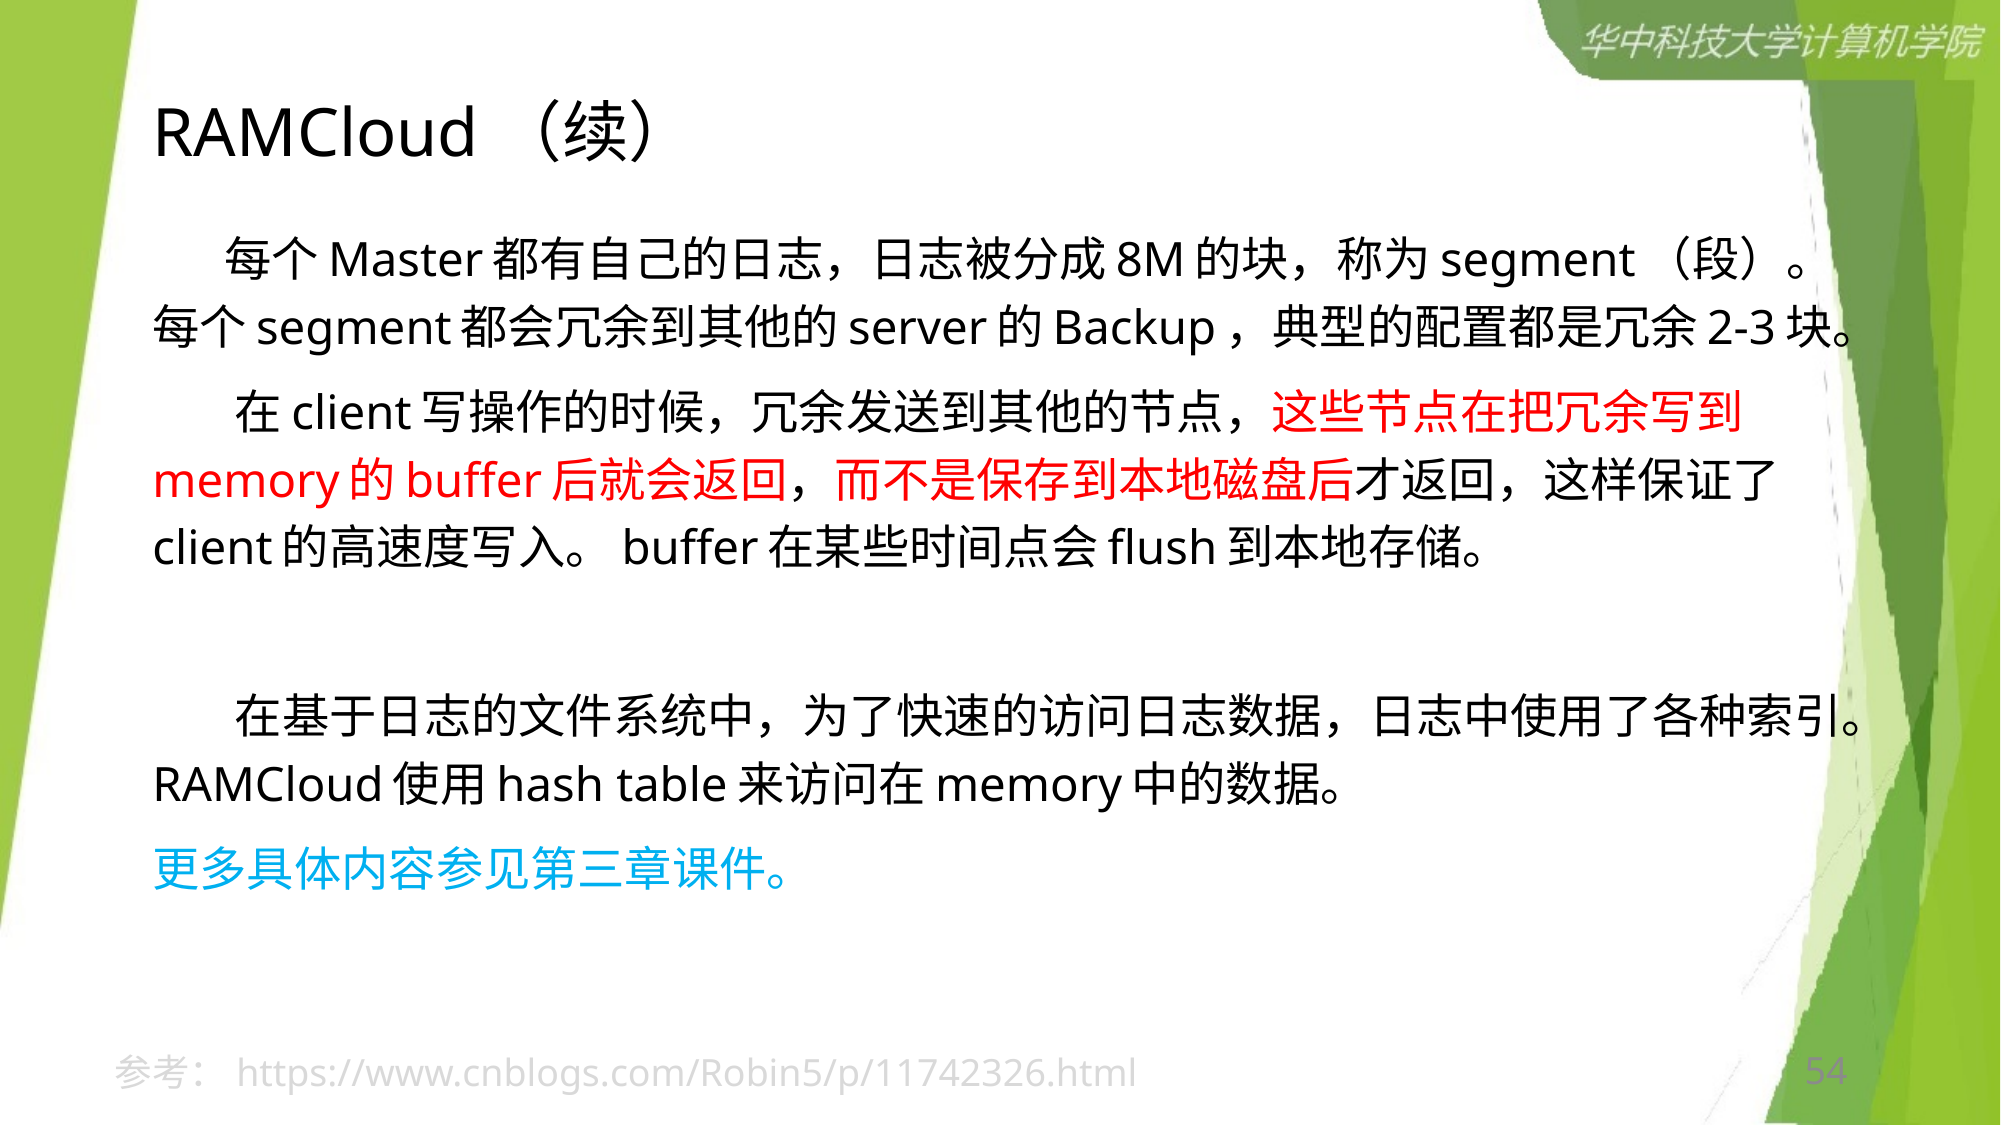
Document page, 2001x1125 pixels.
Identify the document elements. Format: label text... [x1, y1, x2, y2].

picture [0, 0, 2001, 1125]
title RAMCloud（续） [137, 59, 1863, 210]
slide_number 54 [1412, 1042, 1863, 1103]
list 每个Master都有自己的日志，日志被分成8M的块，称为segment（段）。每个segment都会冗余到其他的server的Backup，典型的配置都是冗余2-3块。 在client写操作的时候，冗余发送到其他的节点，这些节点在把冗余写到memory的buffer后就会返回，而不是保存到本地磁盘后才返回，这样保证了client的高速度写入。buffer在某些时间点会flush到本地存储。 在基于日志的文件系统中，为了快速的访问日志数据，日志中使用了各种索引。RAMCloud使用hash table来访问在memory中的数据。 更多具体内容参见第三章课件。 [137, 210, 1863, 925]
text_box 参考：https://www.cnblogs.com/Robin5/p/11742326.html [100, 1041, 1153, 1102]
